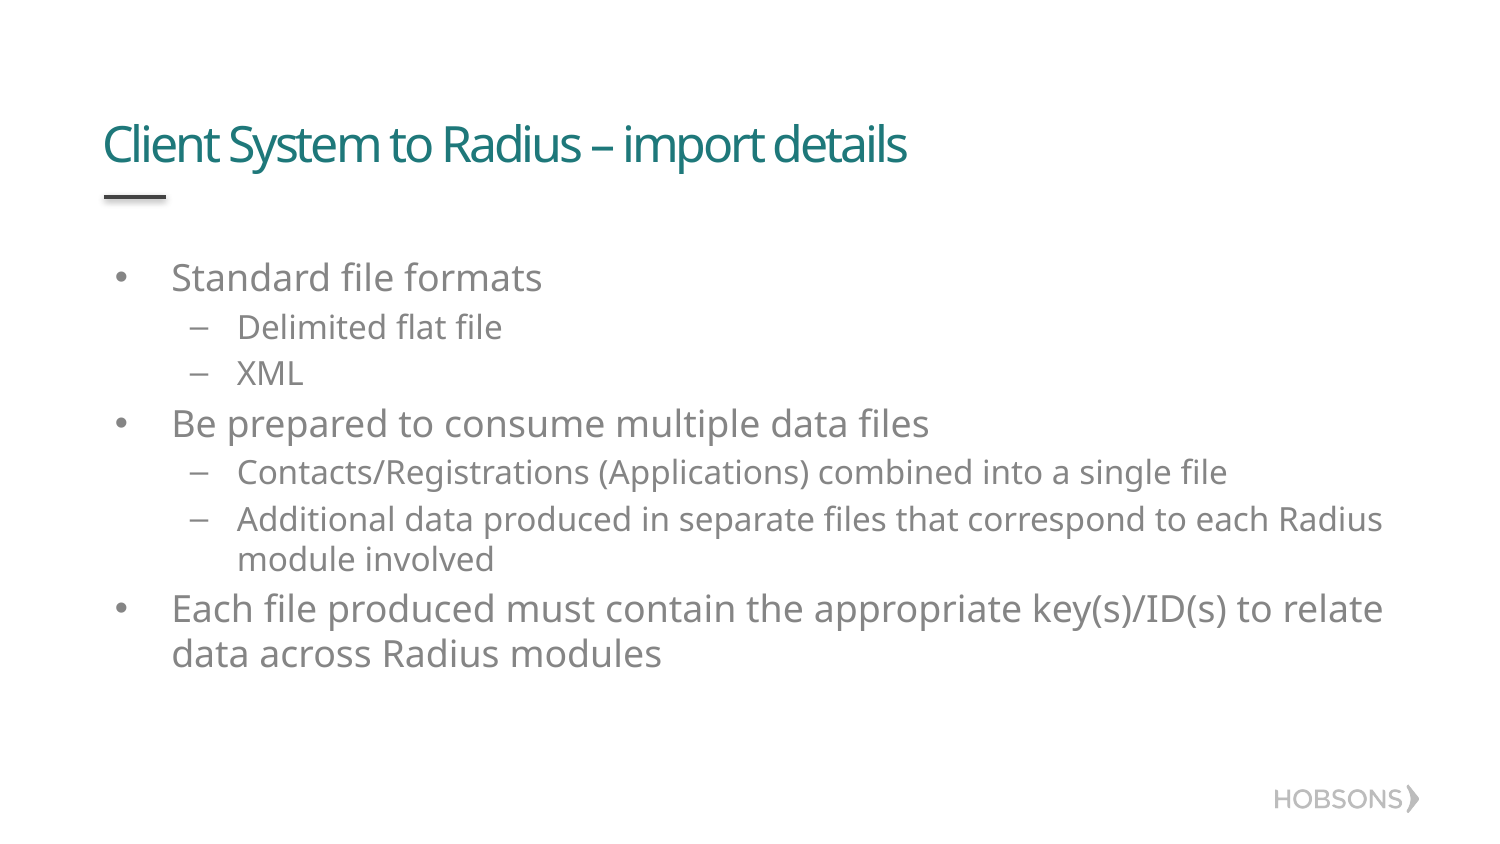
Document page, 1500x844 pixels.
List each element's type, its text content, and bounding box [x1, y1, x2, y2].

title Client System to Radius – import details [87, 71, 1338, 213]
list Standard file formats Delimited flat file XML Be prepared to consume multiple data files Contacts/Registrations (Applications) combined into a single file Additional data produced in separate files that correspond to each Radius module involved Each file produced must contain the appropriate key(s)/ID(s) to relate data across Radius modules [99, 246, 1413, 747]
